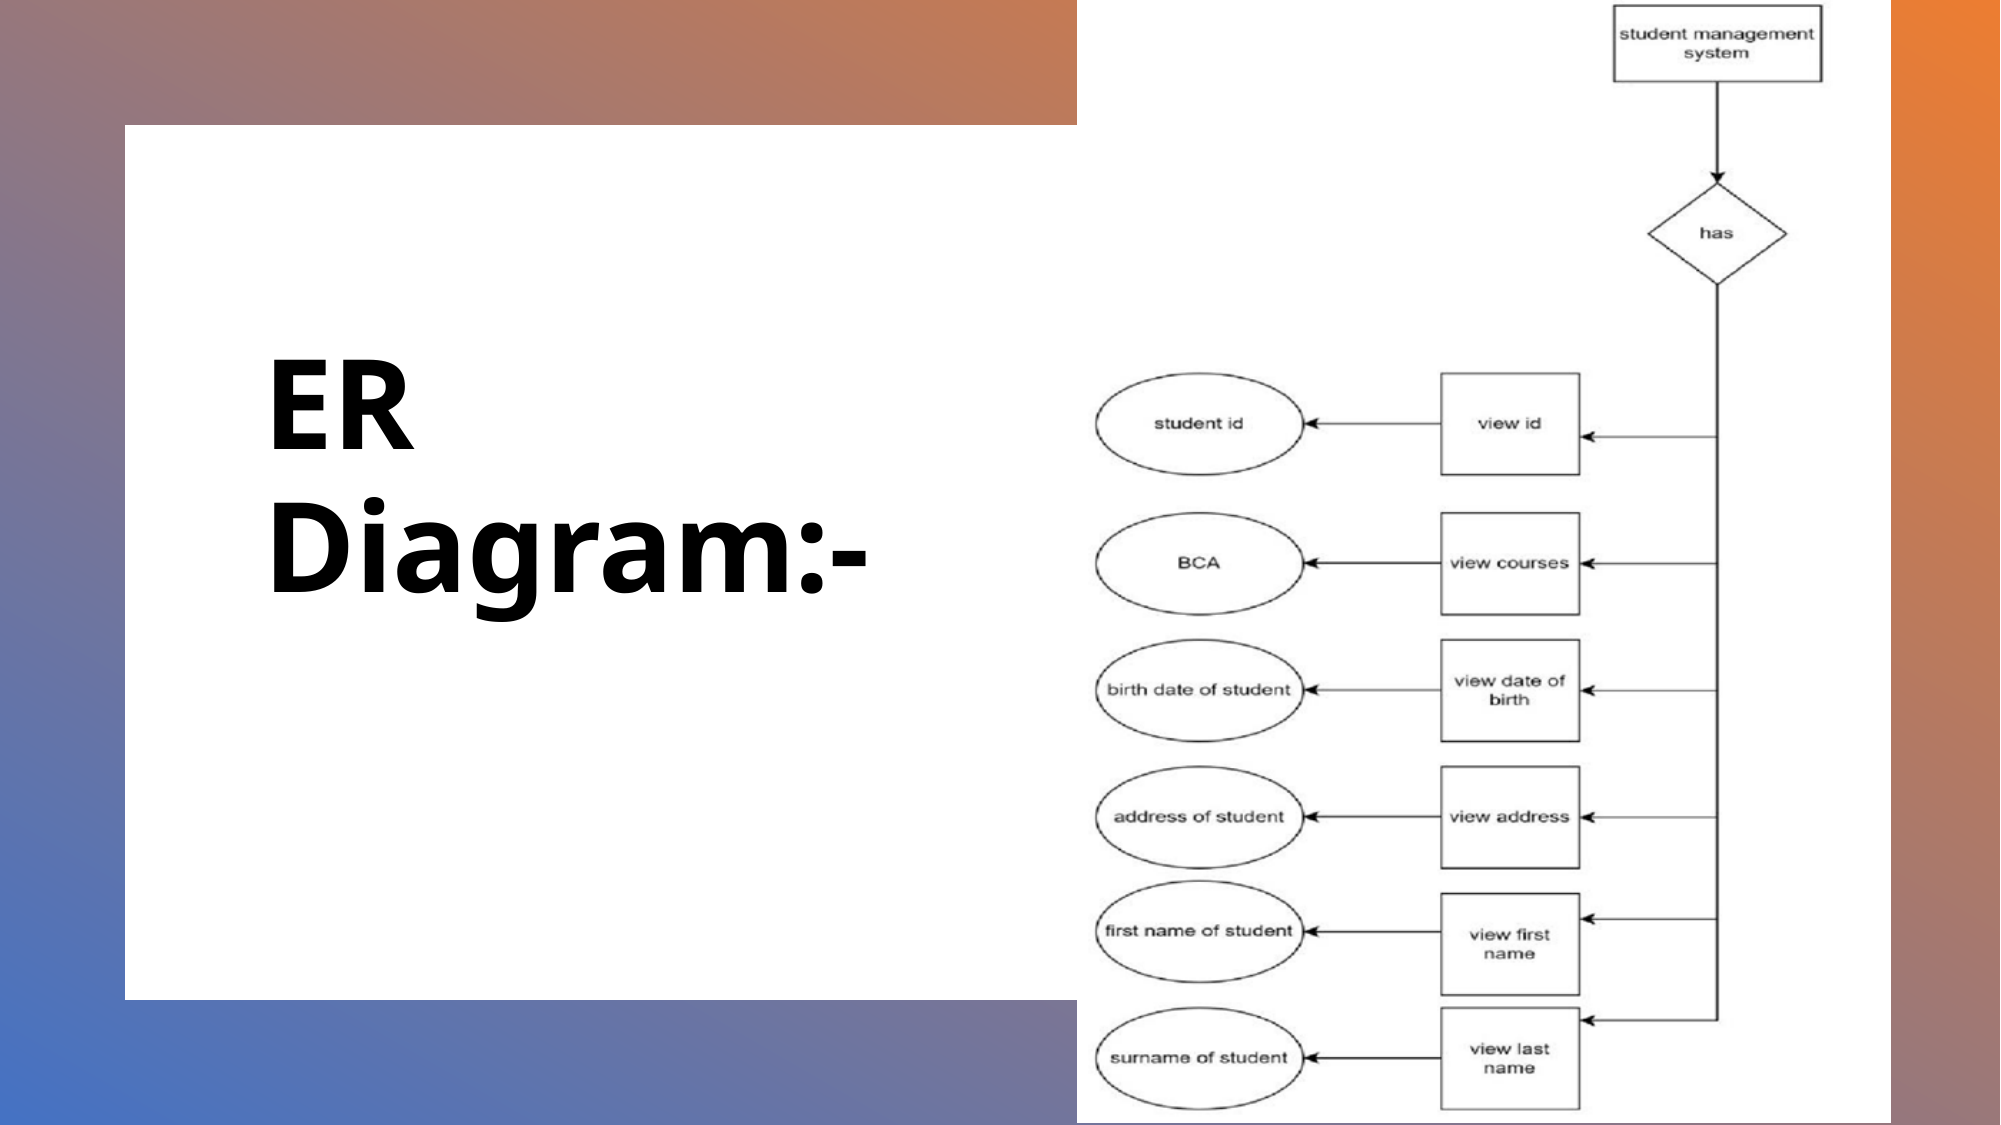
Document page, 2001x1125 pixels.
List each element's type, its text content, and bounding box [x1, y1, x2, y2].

text_box [124, 124, 1075, 1001]
text_box [1891, 0, 2000, 1125]
picture [1075, 0, 1891, 1125]
text_box [0, 0, 1075, 1125]
title ER Diagram:- [248, 248, 1017, 708]
